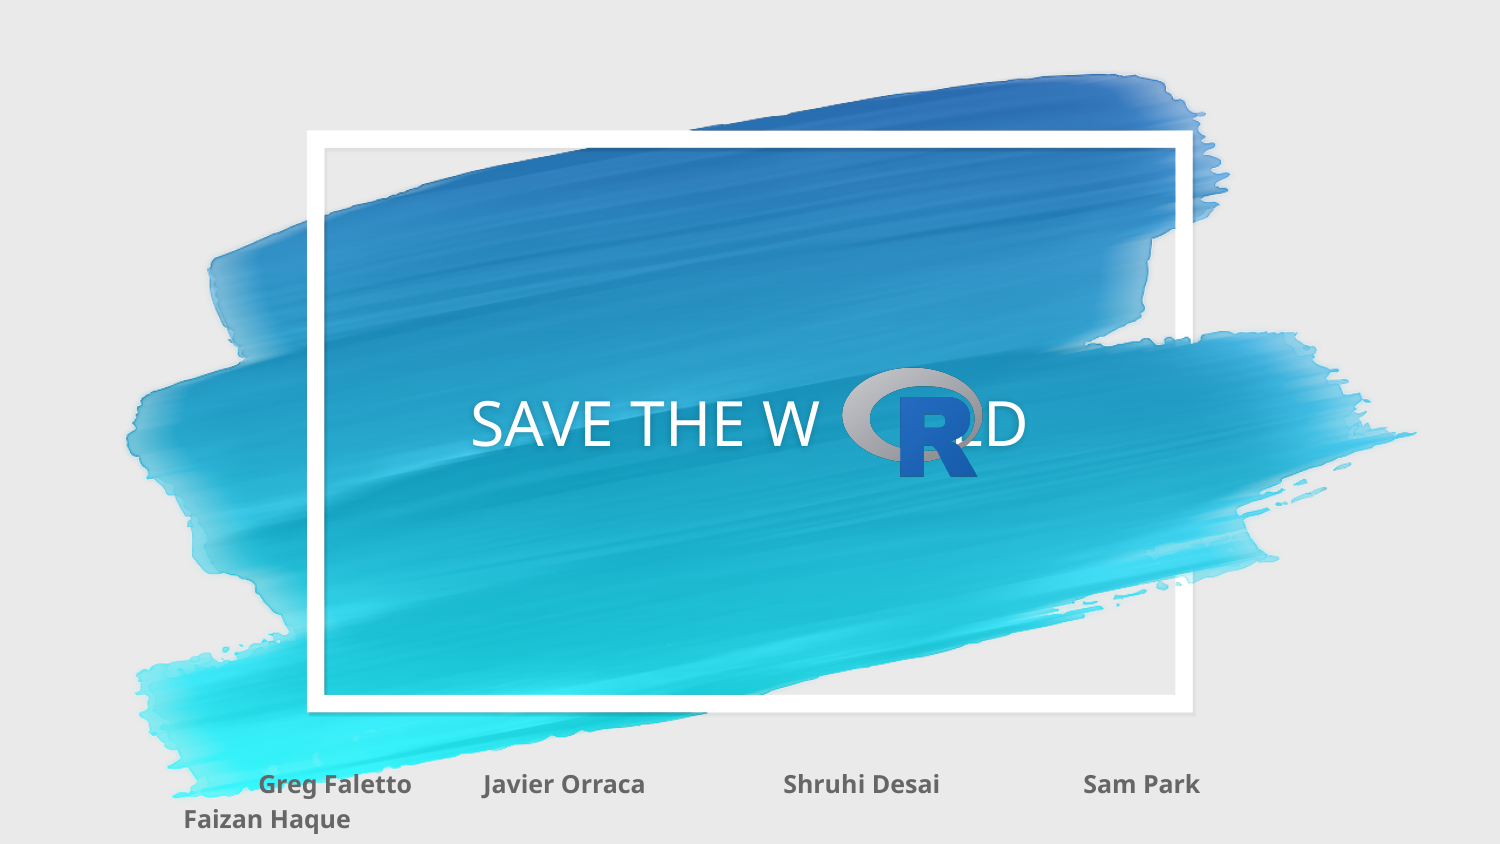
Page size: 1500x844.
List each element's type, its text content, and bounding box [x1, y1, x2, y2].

title SAVE THE W LD [377, 200, 1123, 644]
list Greg Faletto Javier Orraca Shruhi Desai Sam Park Faizan Haque [183, 713, 1323, 835]
picture [0, 0, 1500, 844]
